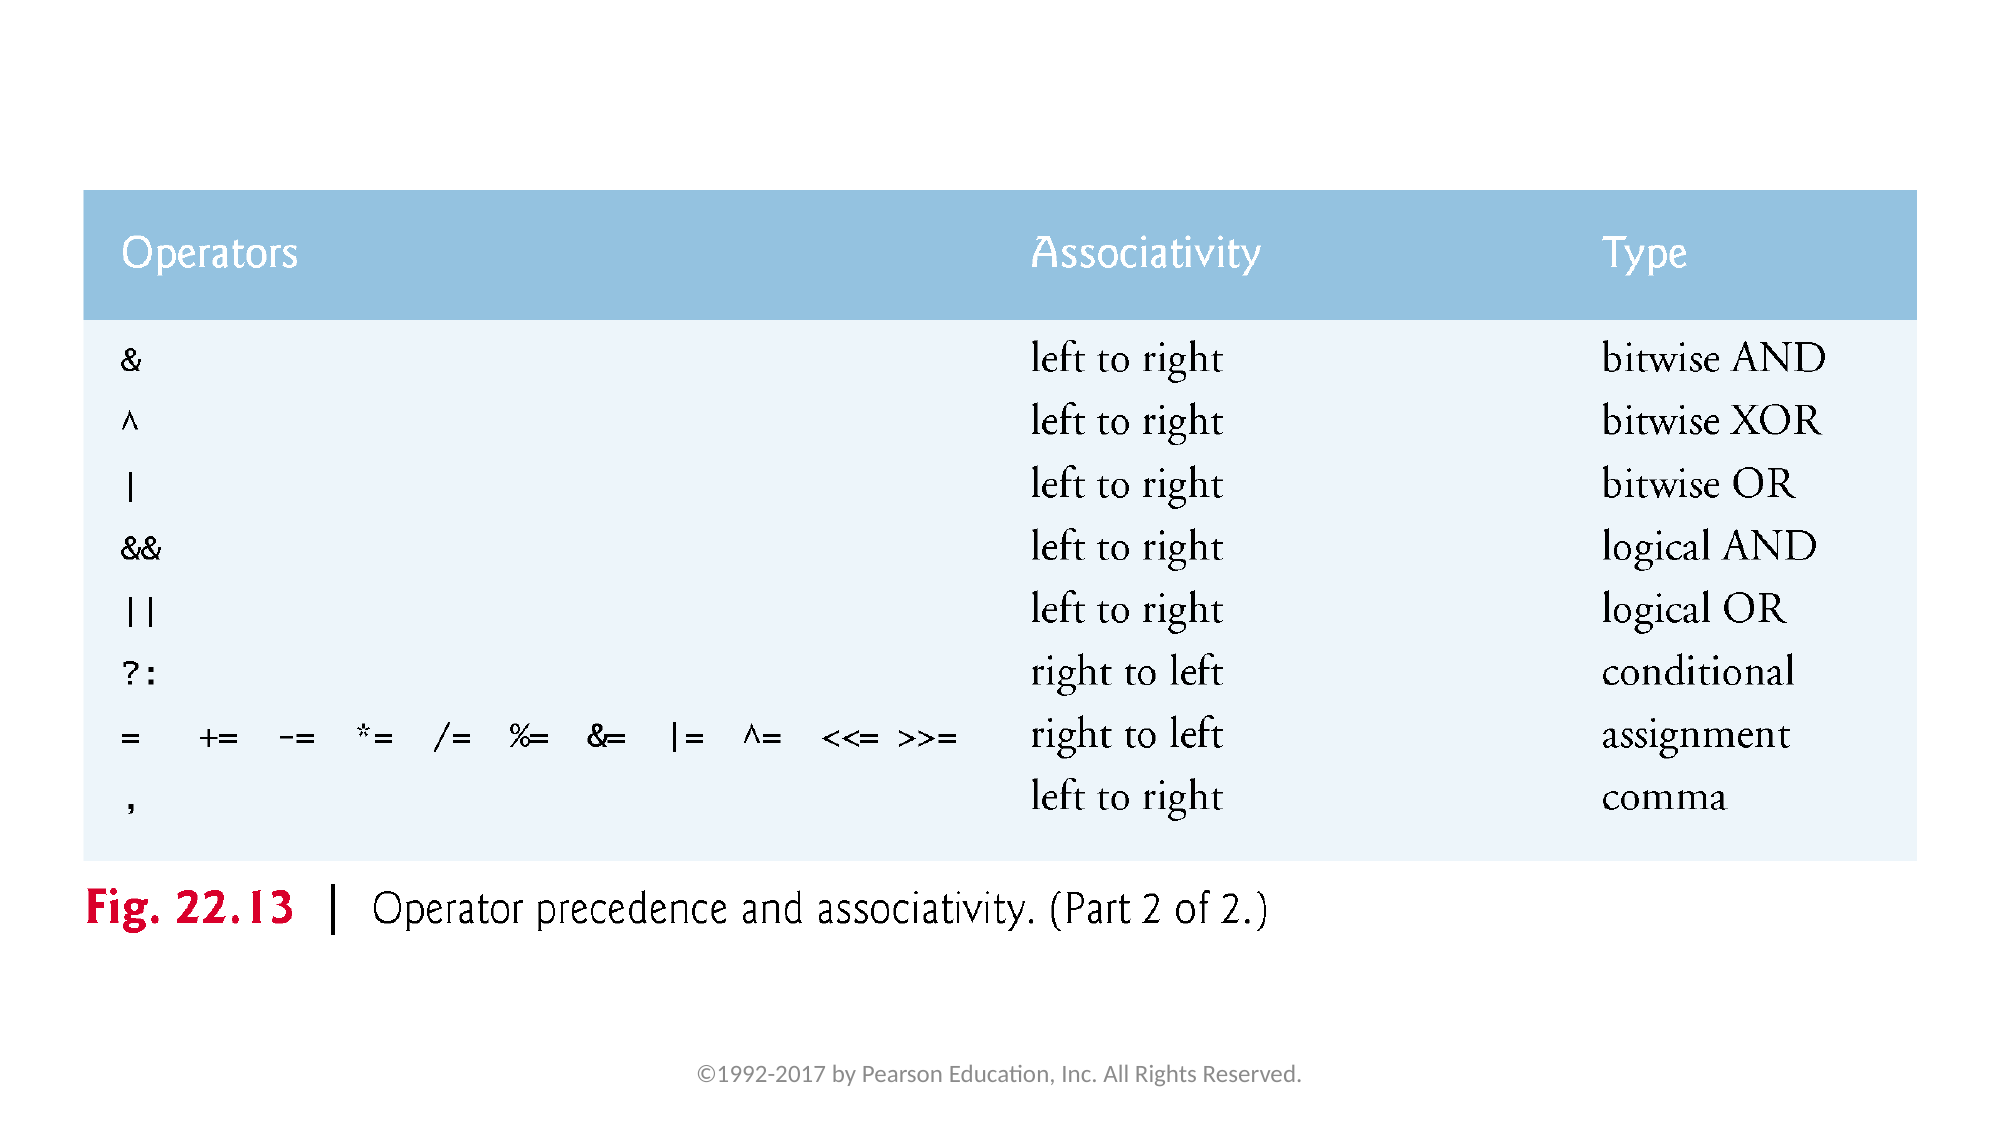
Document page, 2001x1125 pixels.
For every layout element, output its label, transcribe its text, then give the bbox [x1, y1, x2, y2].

footer ©1992-2017 by Pearson Education, Inc. All Rights Reserved. [662, 1042, 1338, 1103]
picture [0, 106, 2000, 1018]
